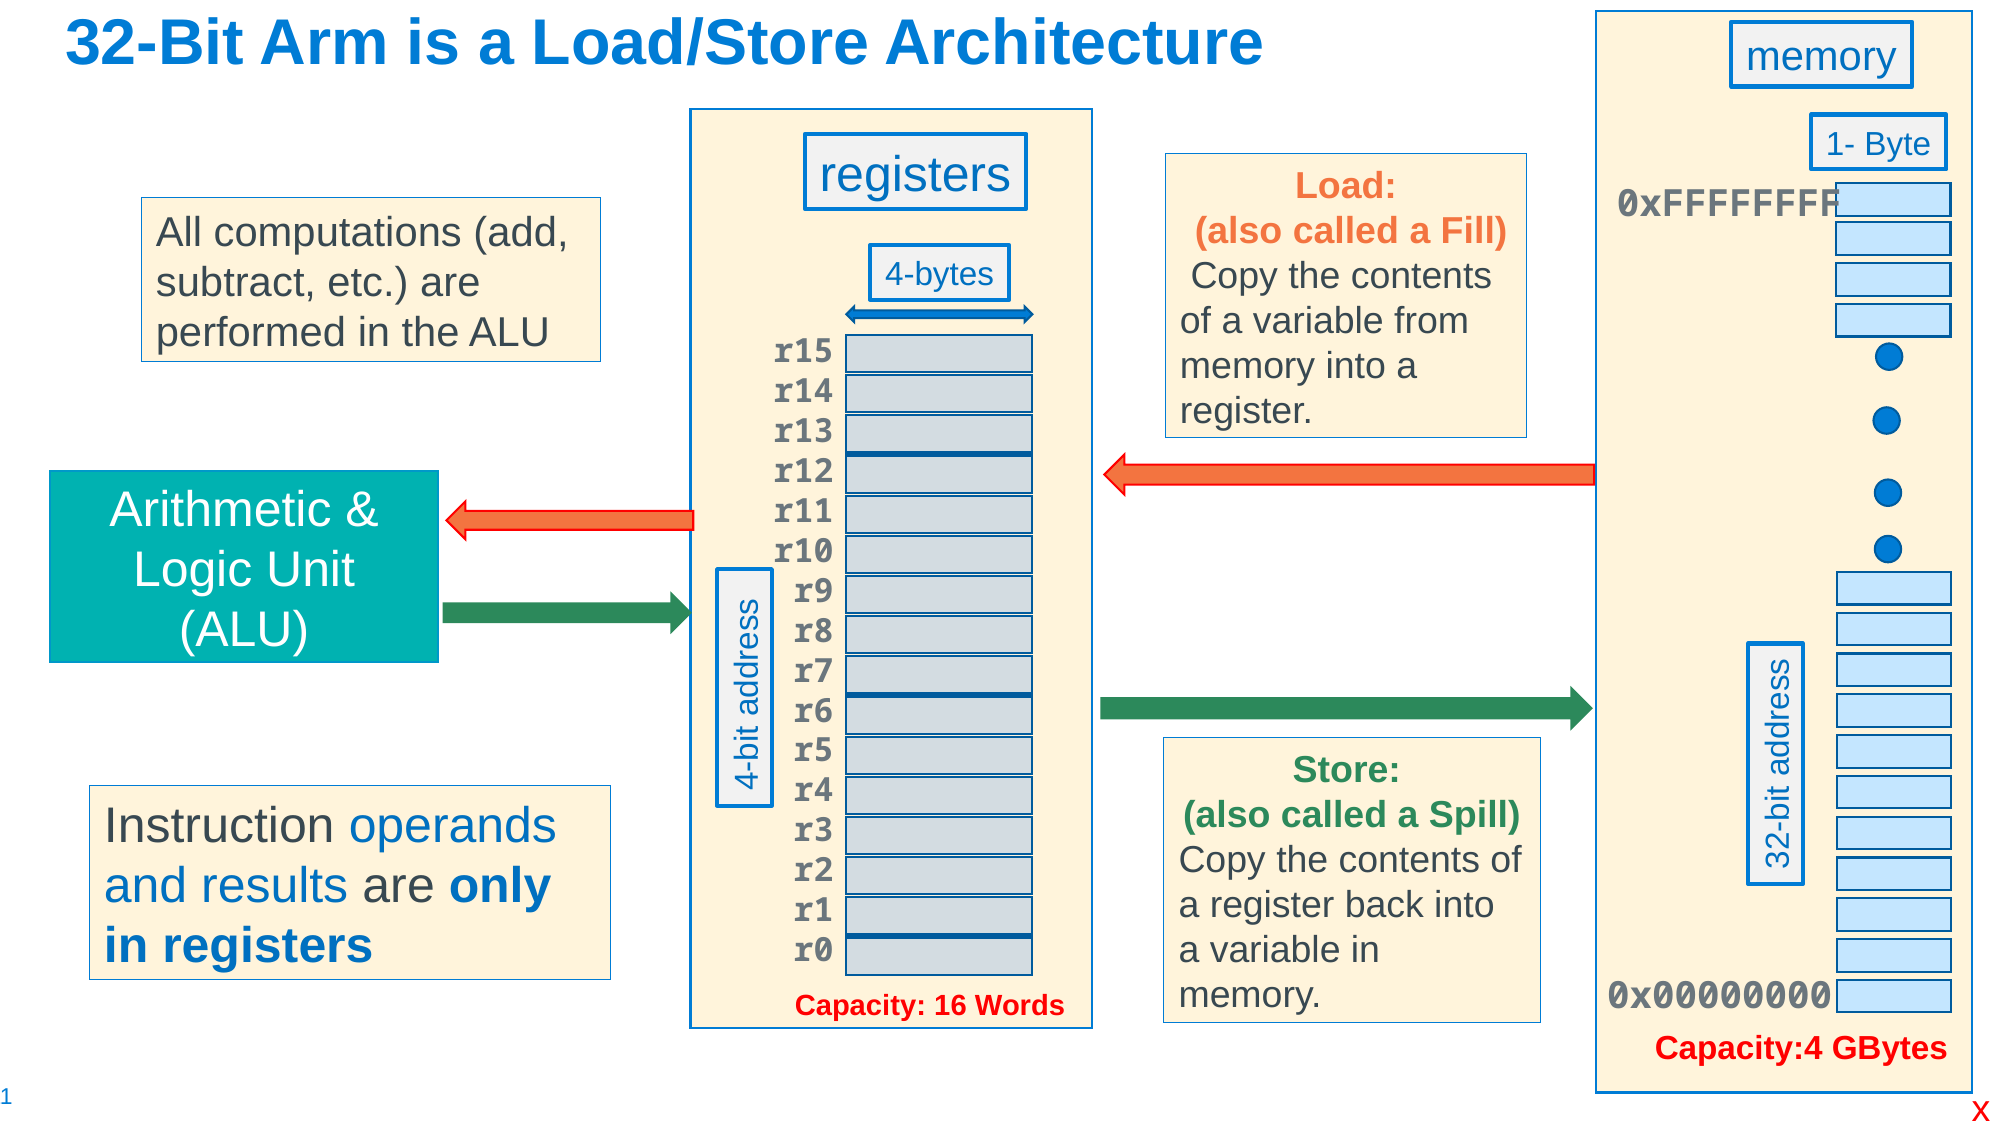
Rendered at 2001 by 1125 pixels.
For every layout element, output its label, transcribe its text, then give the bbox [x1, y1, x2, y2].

text_box [845, 414, 1033, 454]
text_box [845, 454, 1033, 494]
text_box [689, 108, 1093, 1029]
text_box Capacity: 16 Words [780, 978, 1081, 1029]
text_box [845, 816, 1033, 855]
title 32-Bit Arm is a Load/Store Architecture [50, 12, 1498, 86]
text_box [442, 591, 692, 635]
text_box [1595, 10, 1973, 1094]
text_box [845, 776, 1033, 815]
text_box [1600, 21, 1966, 1075]
text_box Arithmetic & Logic Unit (ALU) [49, 470, 439, 663]
text_box Store: (also called a Spill) Copy the contents of a register back into a variable in memory. [1163, 737, 1541, 1023]
text_box [845, 856, 1033, 895]
text_box [845, 615, 1033, 654]
text_box registers [804, 133, 1027, 209]
text_box [845, 495, 1033, 534]
text_box [845, 655, 1033, 695]
text_box All computations (add, subtract, etc.) are performed in the ALU [141, 197, 601, 362]
text_box 4-bytes [870, 245, 1010, 300]
text_box 4-bit address [717, 569, 772, 806]
text_box [849, 936, 1033, 976]
text_box [1102, 452, 1596, 498]
text_box [845, 374, 1033, 413]
text_box [1100, 685, 1593, 731]
text_box [845, 334, 1033, 373]
text_box Instruction operands and results are only in registers [89, 785, 611, 980]
text_box [845, 575, 1033, 614]
text_box [444, 498, 695, 542]
text_box [845, 695, 1033, 735]
text_box x [1956, 1076, 2000, 1125]
text_box [845, 535, 1033, 574]
text_box r15 r14 r13 r12 r11 r10 r9 r8 r7 r6 r5 r4 r3 r2 r1 r0 [758, 322, 849, 976]
text_box [845, 736, 1033, 775]
text_box [844, 304, 1034, 325]
text_box Load: (also called a Fill) Copy the contents of a variable from memory into a register. [1165, 153, 1527, 438]
text_box [845, 896, 1033, 936]
